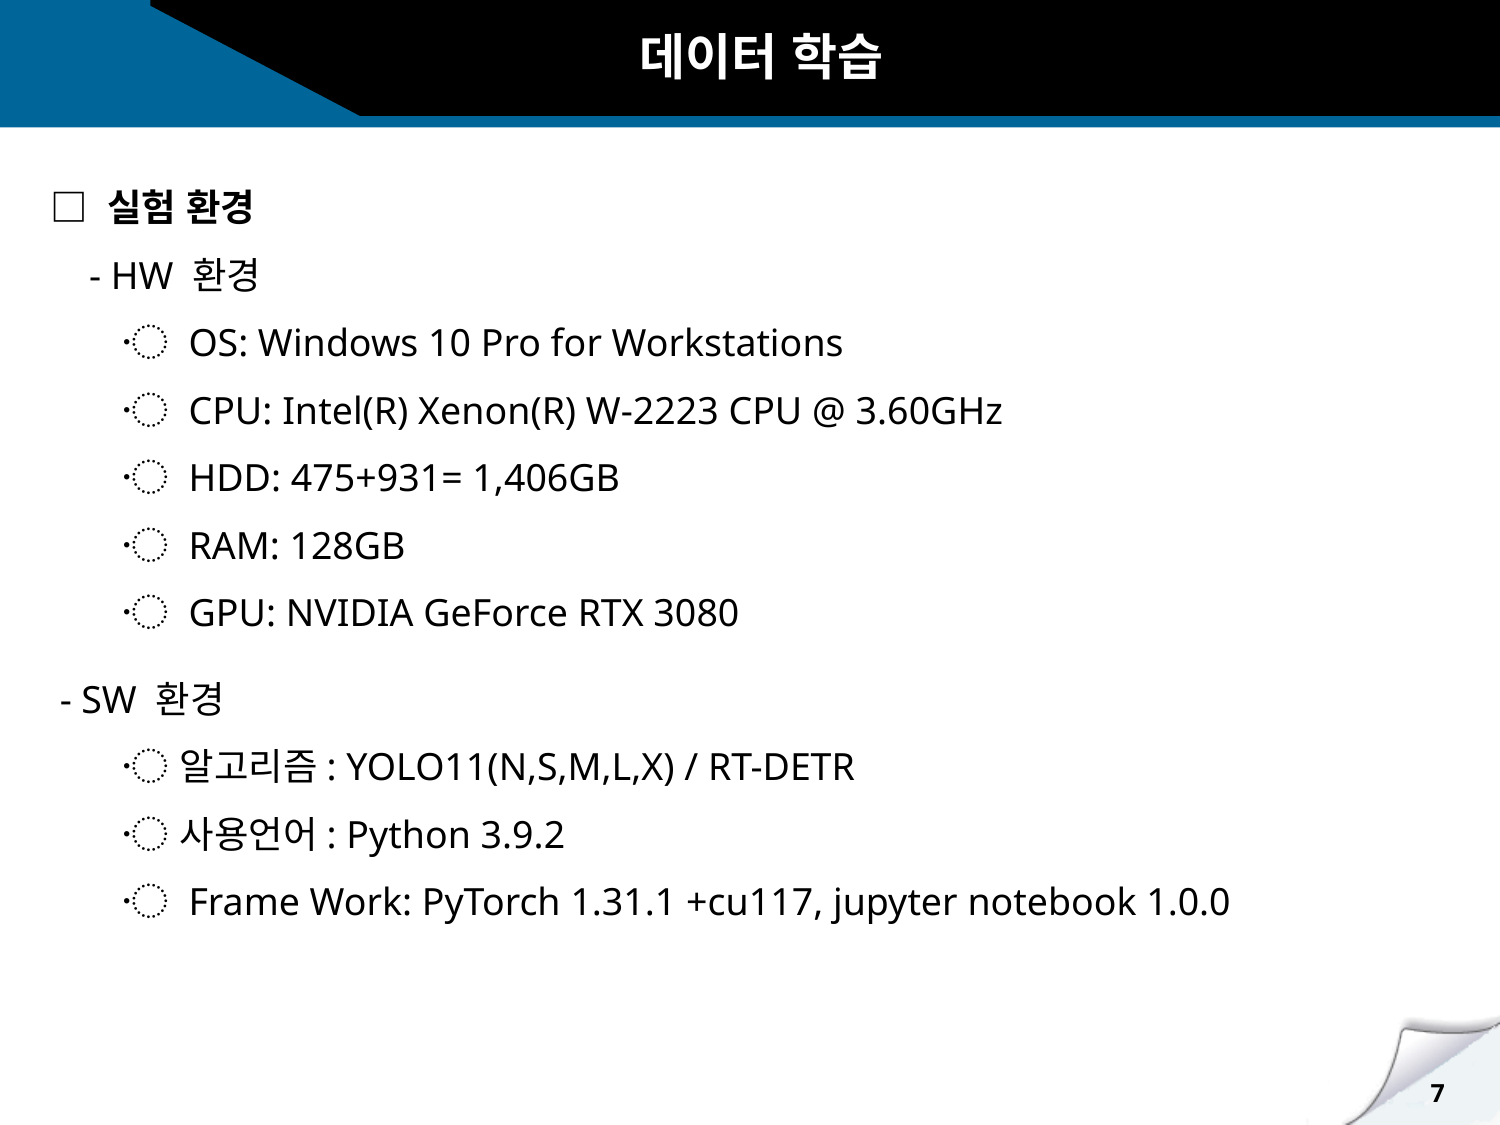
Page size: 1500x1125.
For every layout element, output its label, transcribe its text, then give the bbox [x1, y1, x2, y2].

picture [1306, 1009, 1500, 1125]
text_box □ 실험 환경 - HW 환경 〮 OS: Windows 10 Pro for Workstations 〮 CPU: Intel(R) Xenon(R) W-2223 CPU @ 3.60GHz 〮 HDD: 475+931= 1,406GB 〮 RAM: 128GB 〮 GPU: NVIDIA GeForce RTX 3080 - SW 환경 〮 알고리즘: YOLO11(N,S,M,L,X) / RT-DETR 〮 사용언어: Python 3.9.2 〮 Frame Work: PyTorch 1.31.1 +cu117, jupyter notebook 1.0.0 [35, 154, 1489, 931]
text_box 데이터 학습 [348, 18, 1176, 93]
